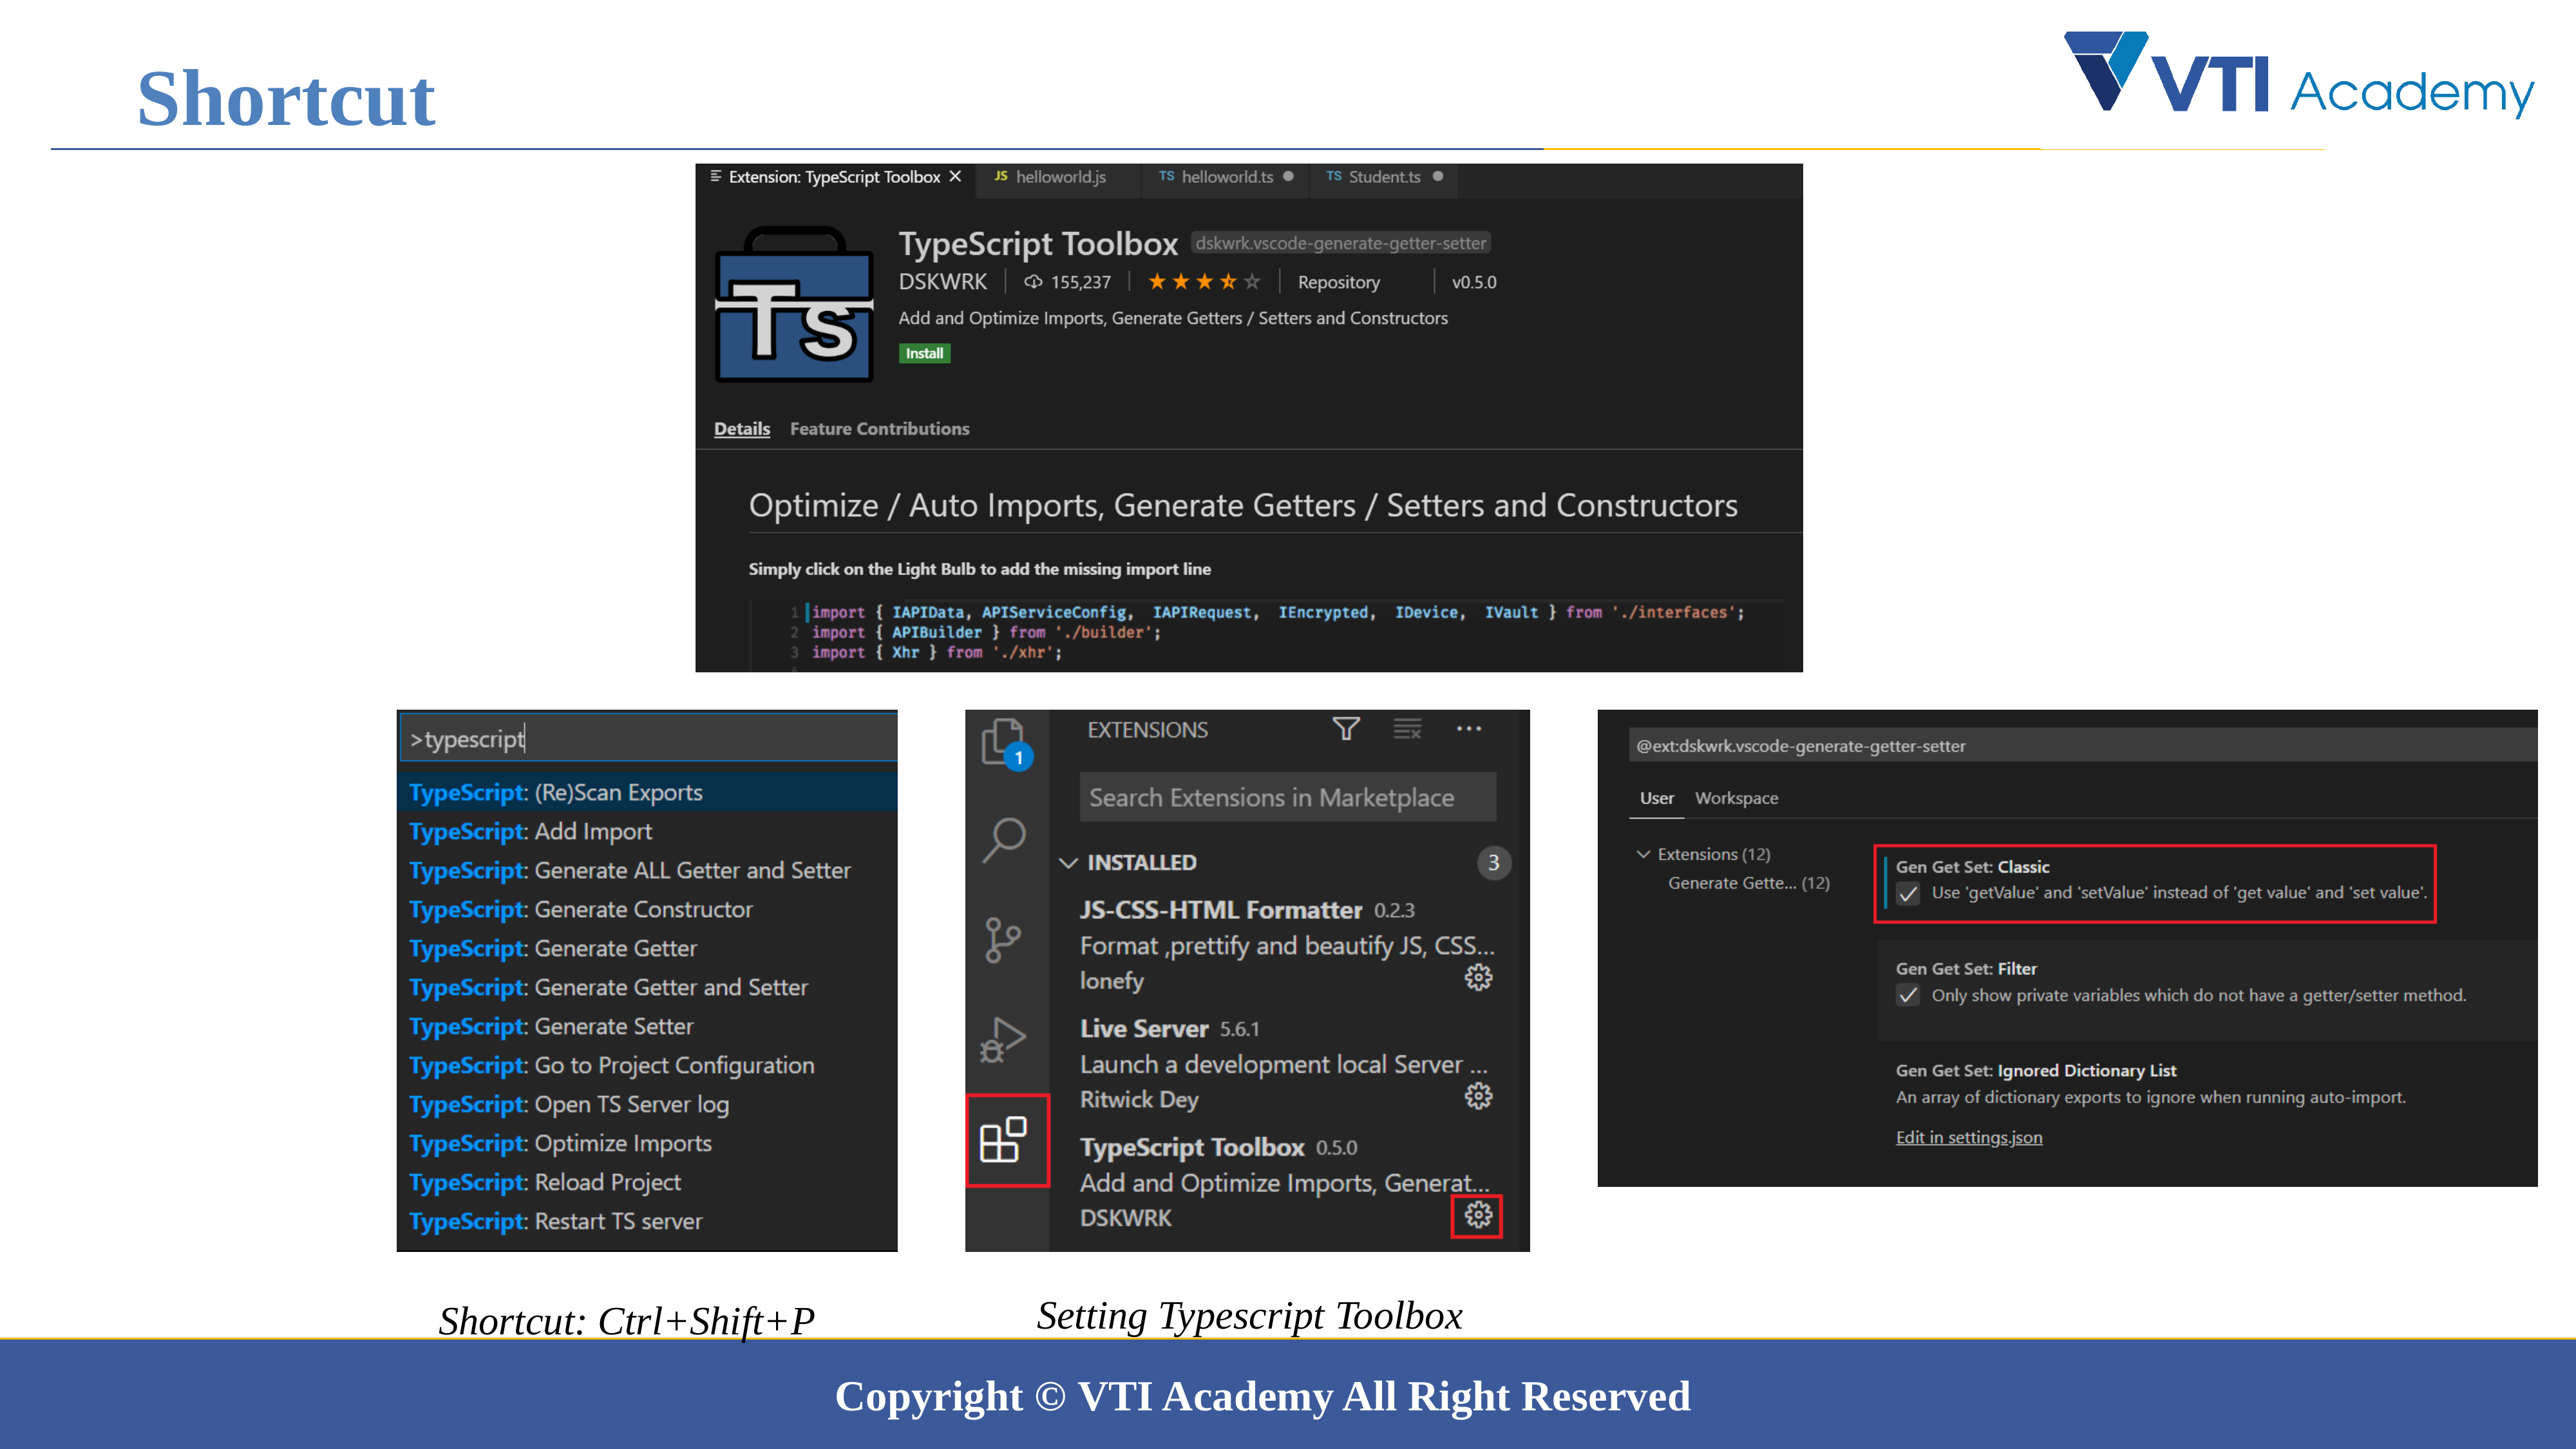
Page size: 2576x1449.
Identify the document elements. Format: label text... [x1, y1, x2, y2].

text_box Shortcut: Ctrl+Shift+P [365, 1289, 889, 1348]
picture [1598, 709, 2538, 1188]
picture [696, 164, 1804, 672]
picture [396, 709, 898, 1253]
picture [965, 709, 1530, 1253]
text_box Setting Typescript Toolbox [988, 1283, 1513, 1342]
text_box Shortcut [126, 60, 1357, 126]
picture [2034, 0, 2576, 149]
